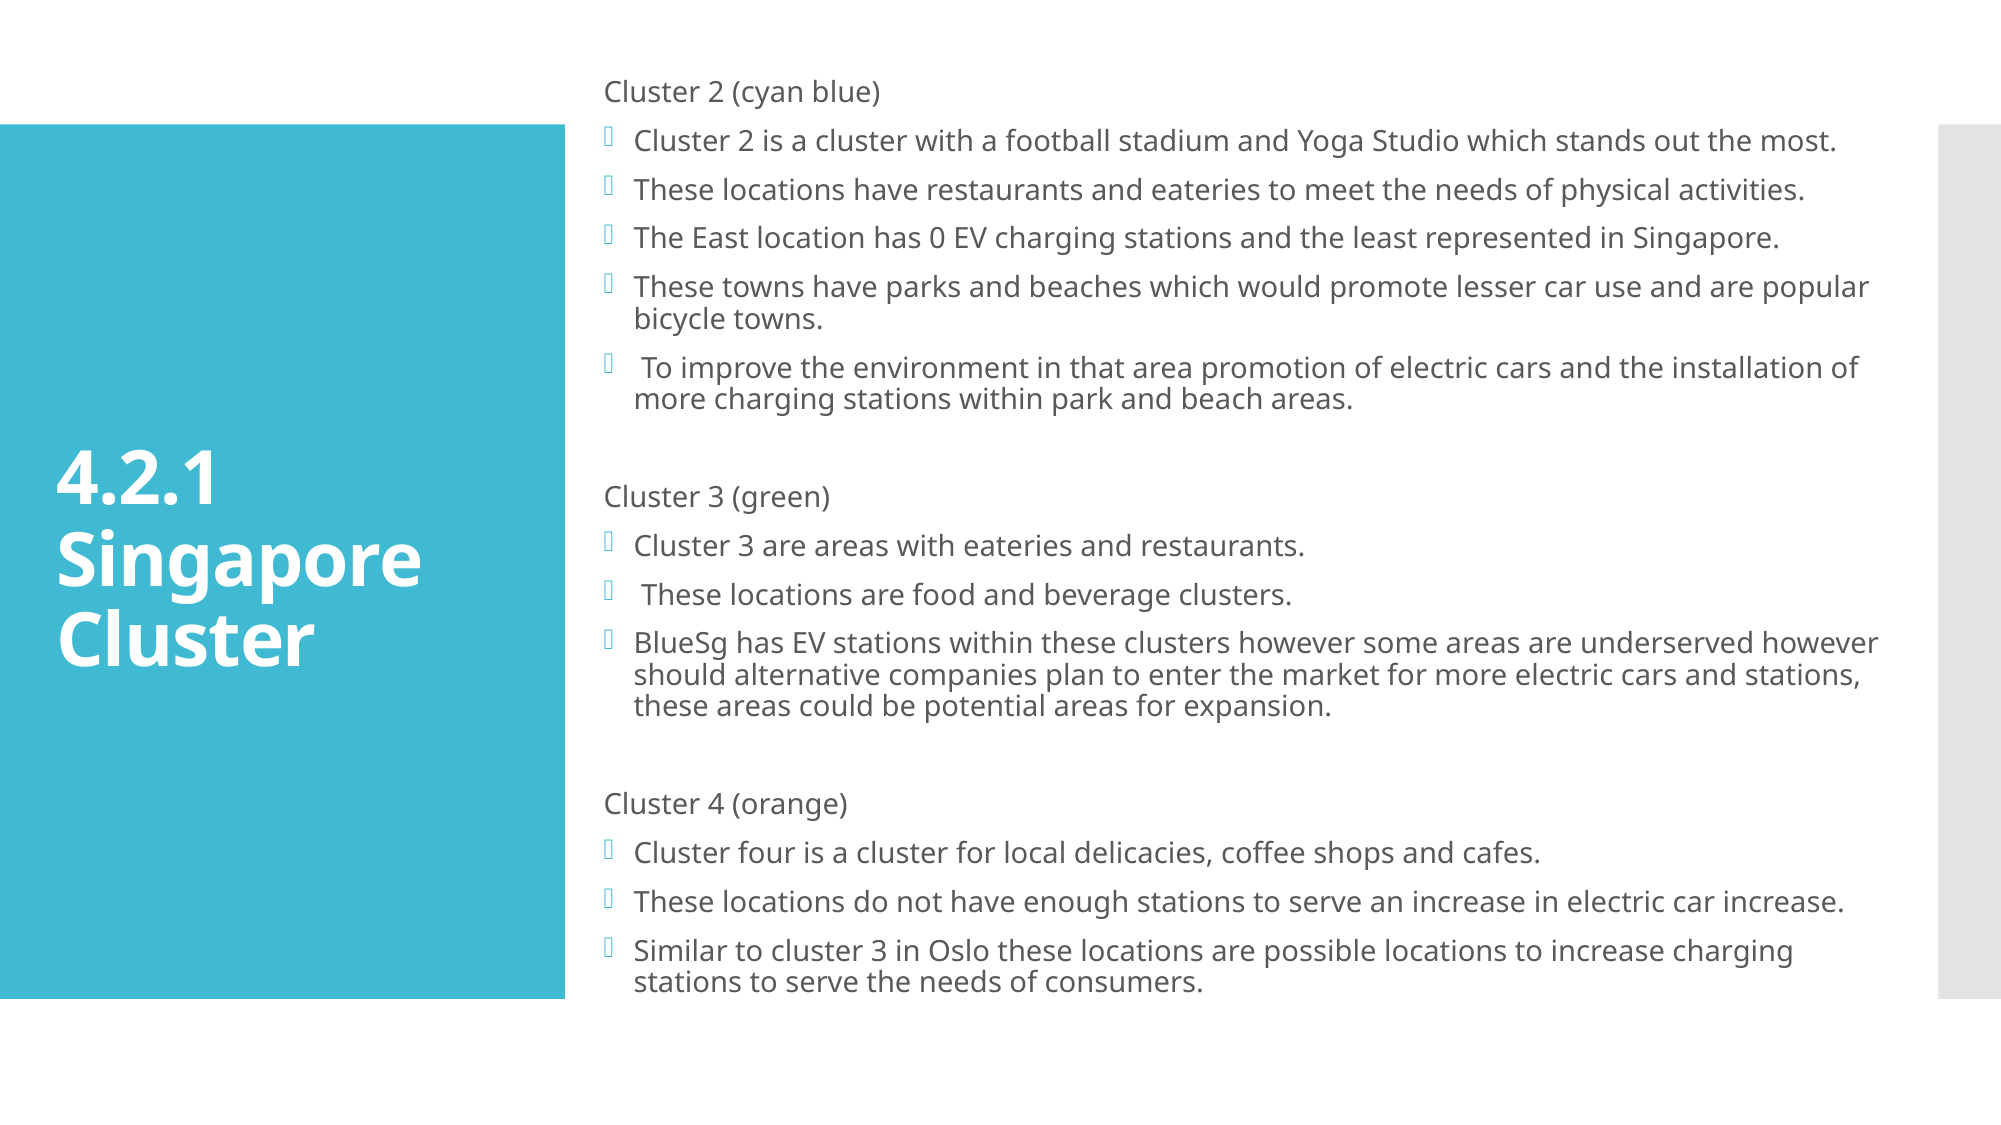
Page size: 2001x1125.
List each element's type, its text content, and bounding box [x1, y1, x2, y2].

title 4.2.1 Singapore Cluster [41, 184, 525, 940]
list Cluster 2 (cyan blue) Cluster 2 is a cluster with a football stadium and Yoga Studio which stands out the most. These locations have restaurants and eateries to meet the needs of physical activities. The East location has 0 EV charging stations and the least represented in Singapore. These towns have parks and beaches which would promote lesser car use and are popular bicycle towns. To improve the environment in that area promotion of electric cars and the installation of more charging stations within park and beach areas. Cluster 3 (green) Cluster 3 are areas with eateries and restaurants. These locations are food and beverage clusters. BlueSg has EV stations within these clusters however some areas are underserved however should alternative companies plan to enter the market for more electric cars and stations, these areas could be potential areas for expansion. Cluster 4 (orange) Cluster four is a cluster for local delicacies, coffee shops and cafes. These locations do not have enough stations to serve an increase in electric car increase. Similar to cluster 3 in Oslo these locations are possible locations to increase charging stations to serve the needs of consumers. [588, 60, 1919, 1016]
